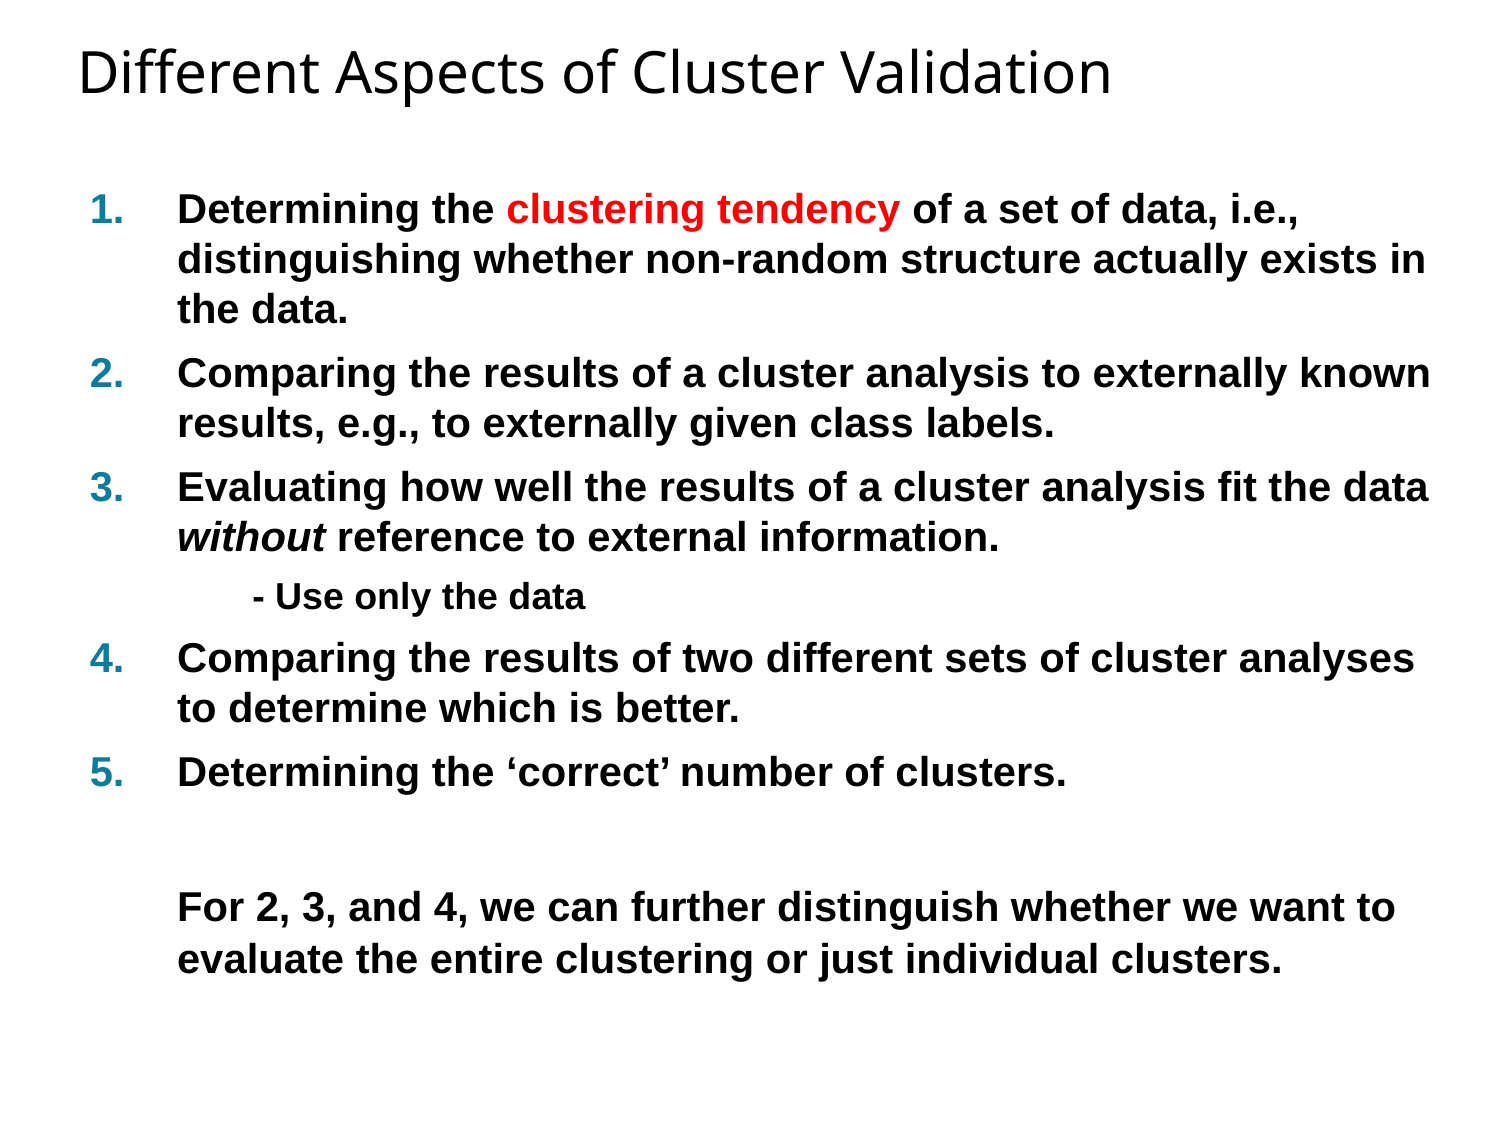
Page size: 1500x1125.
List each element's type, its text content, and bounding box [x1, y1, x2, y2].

text_box Determining the clustering tendency of a set of data, i.e., distinguishing whether non-random structure actually exists in the data. Comparing the results of a cluster analysis to externally known results, e.g., to externally given class labels. Evaluating how well the results of a cluster analysis fit the data without reference to external information. - Use only the data Comparing the results of two different sets of cluster analyses to determine which is better. Determining the ‘correct’ number of clusters. For 2, 3, and 4, we can further distinguish whether we want to evaluate the entire clustering or just individual clusters. [75, 174, 1463, 1038]
text_box Different Aspects of Cluster Validation [62, 24, 1421, 113]
